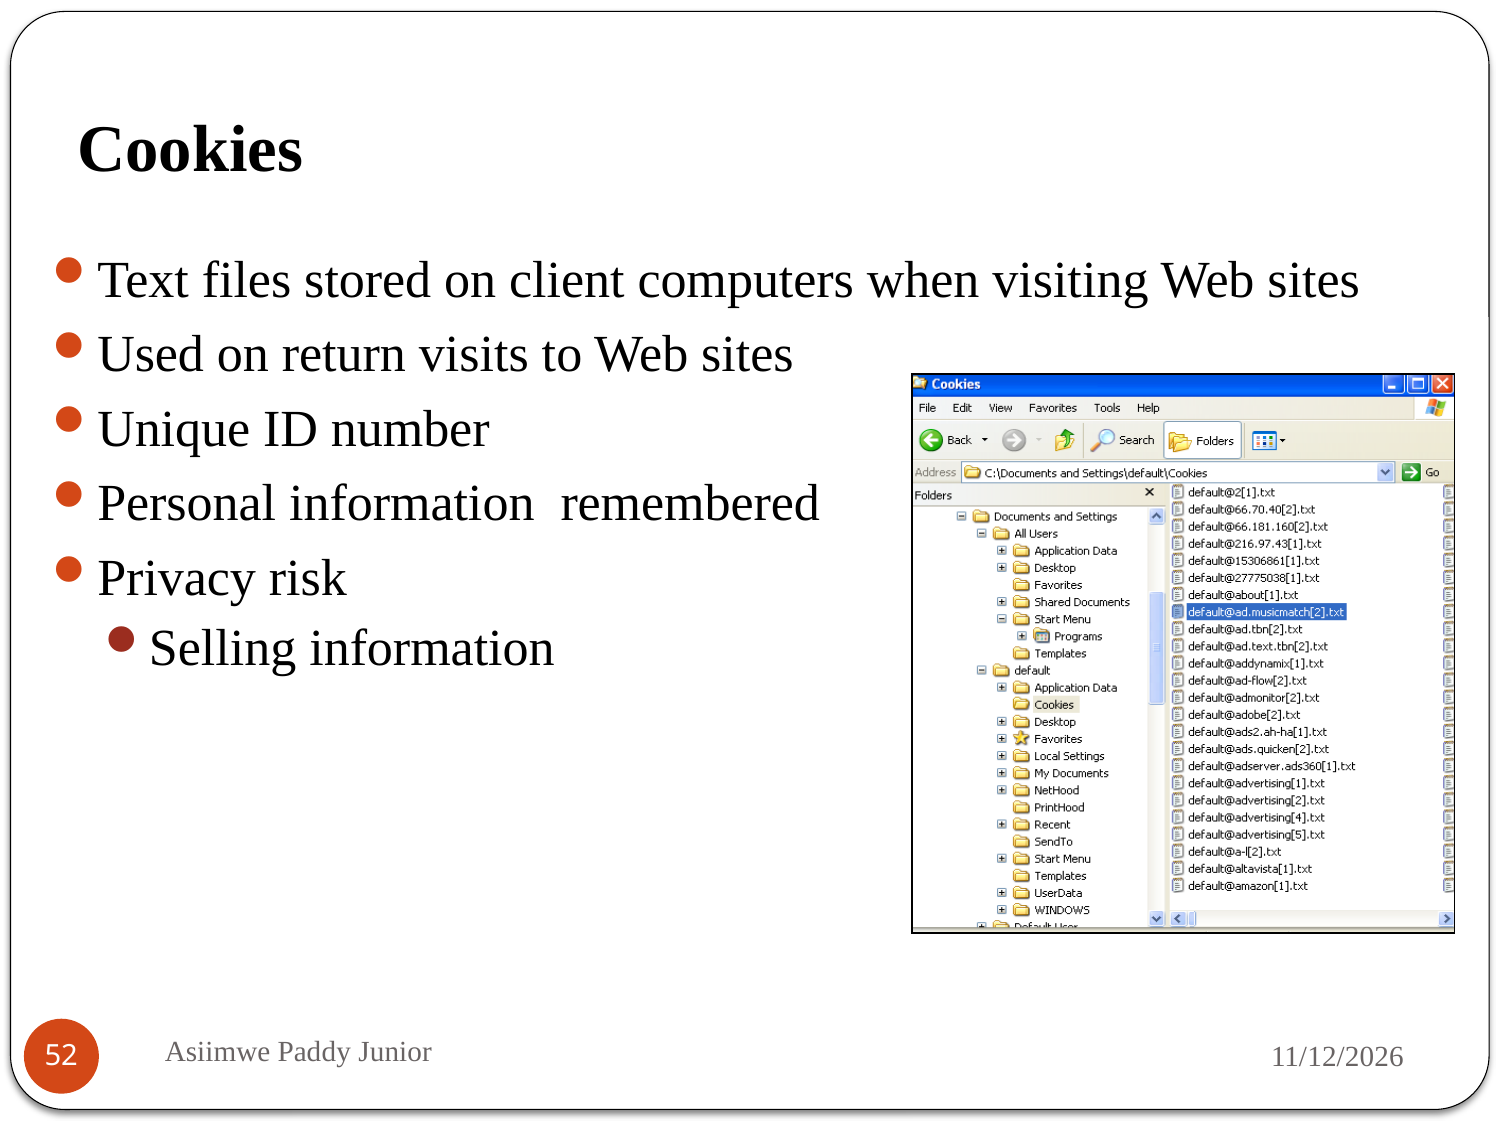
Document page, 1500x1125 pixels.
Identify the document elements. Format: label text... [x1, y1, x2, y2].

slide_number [1012, 1015, 1419, 1094]
picture [912, 374, 1455, 933]
footer Asiimwe Paddy Junior [150, 1012, 800, 1088]
list Text files stored on client computers when visiting Web sites Used on return visits to Web sites Unique ID number Personal information remembered Privacy risk Selling information [37, 237, 1425, 1038]
slide_number 52 [23, 1018, 99, 1094]
title Cookies [62, 45, 1425, 200]
